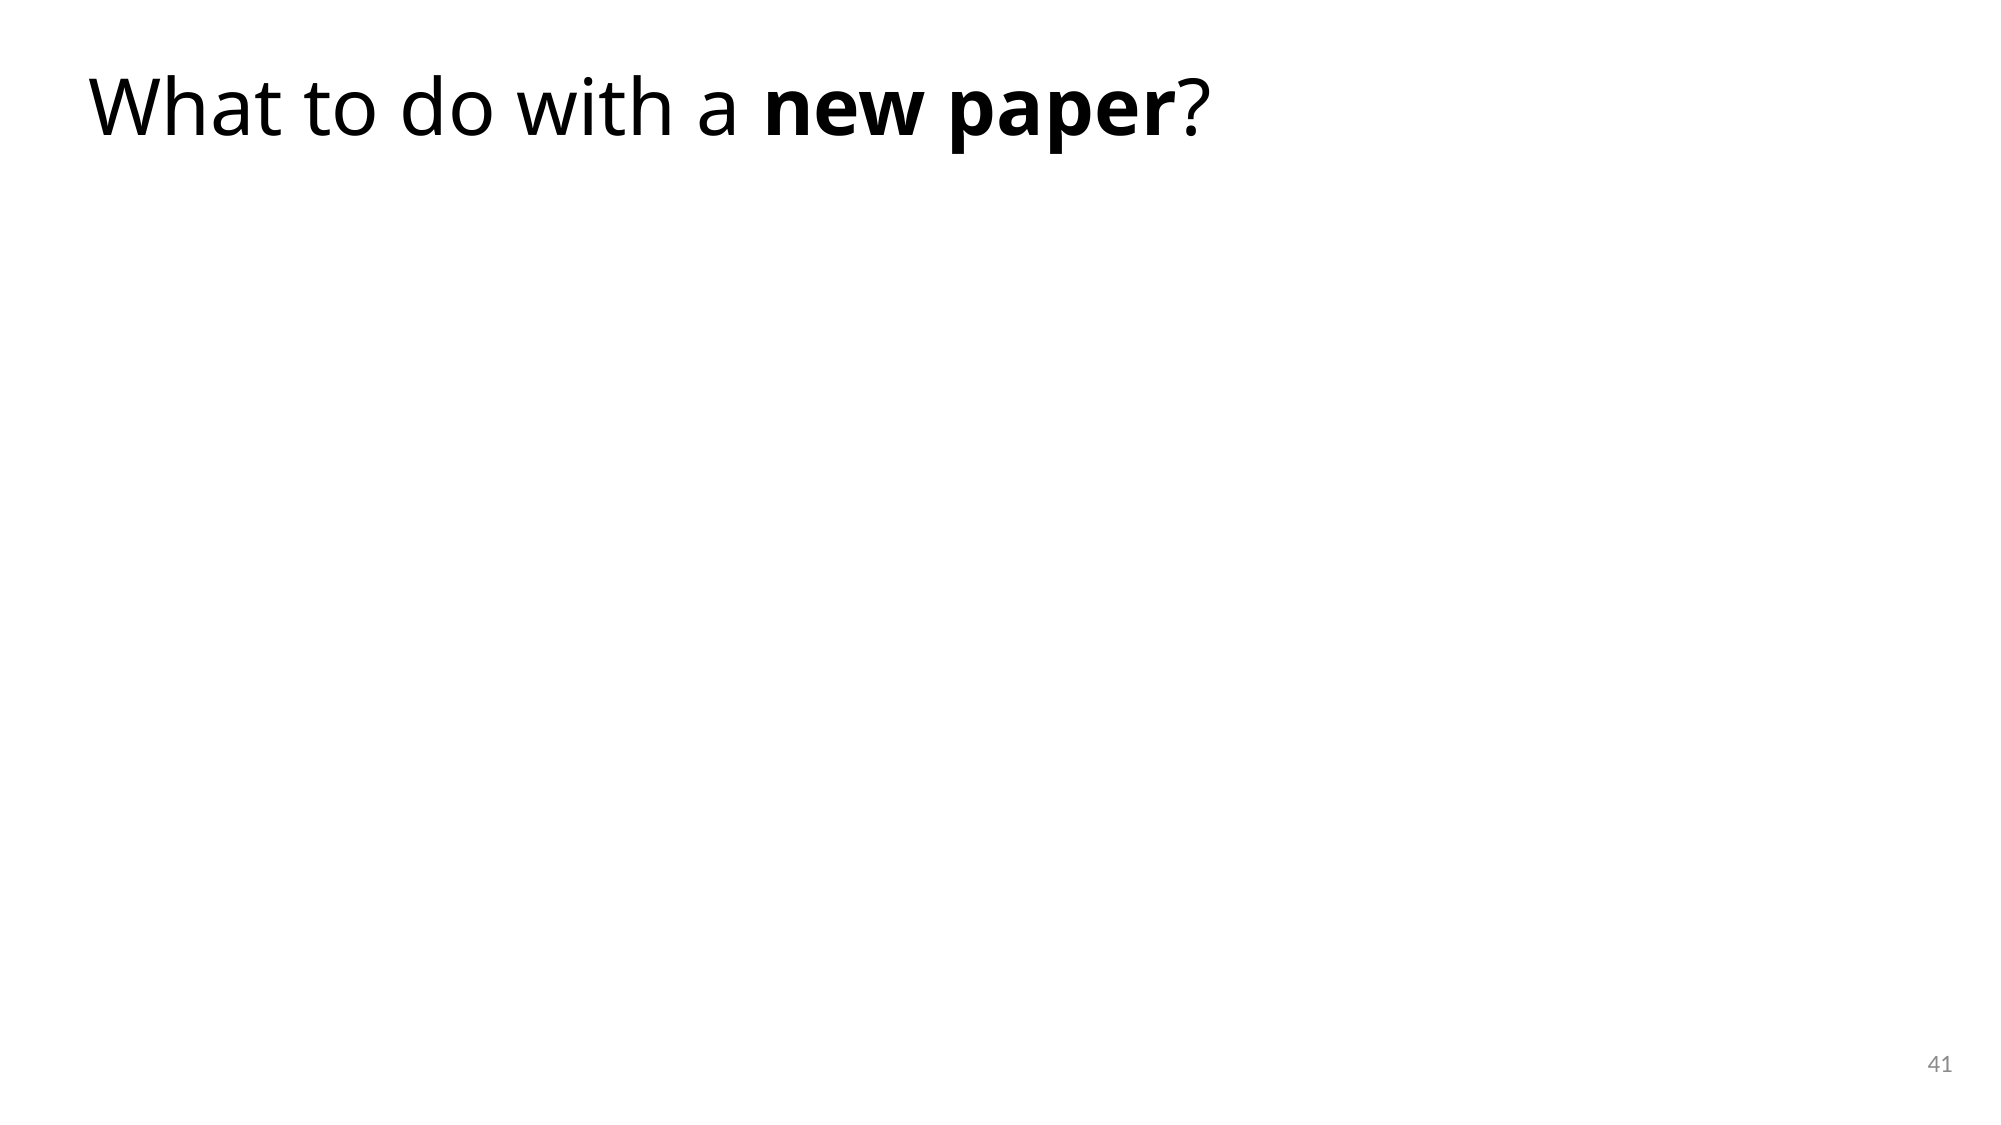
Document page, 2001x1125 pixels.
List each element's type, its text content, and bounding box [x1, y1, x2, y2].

title What to do with a new paper? [68, 47, 1932, 173]
slide_number 41 [1853, 1019, 1974, 1106]
